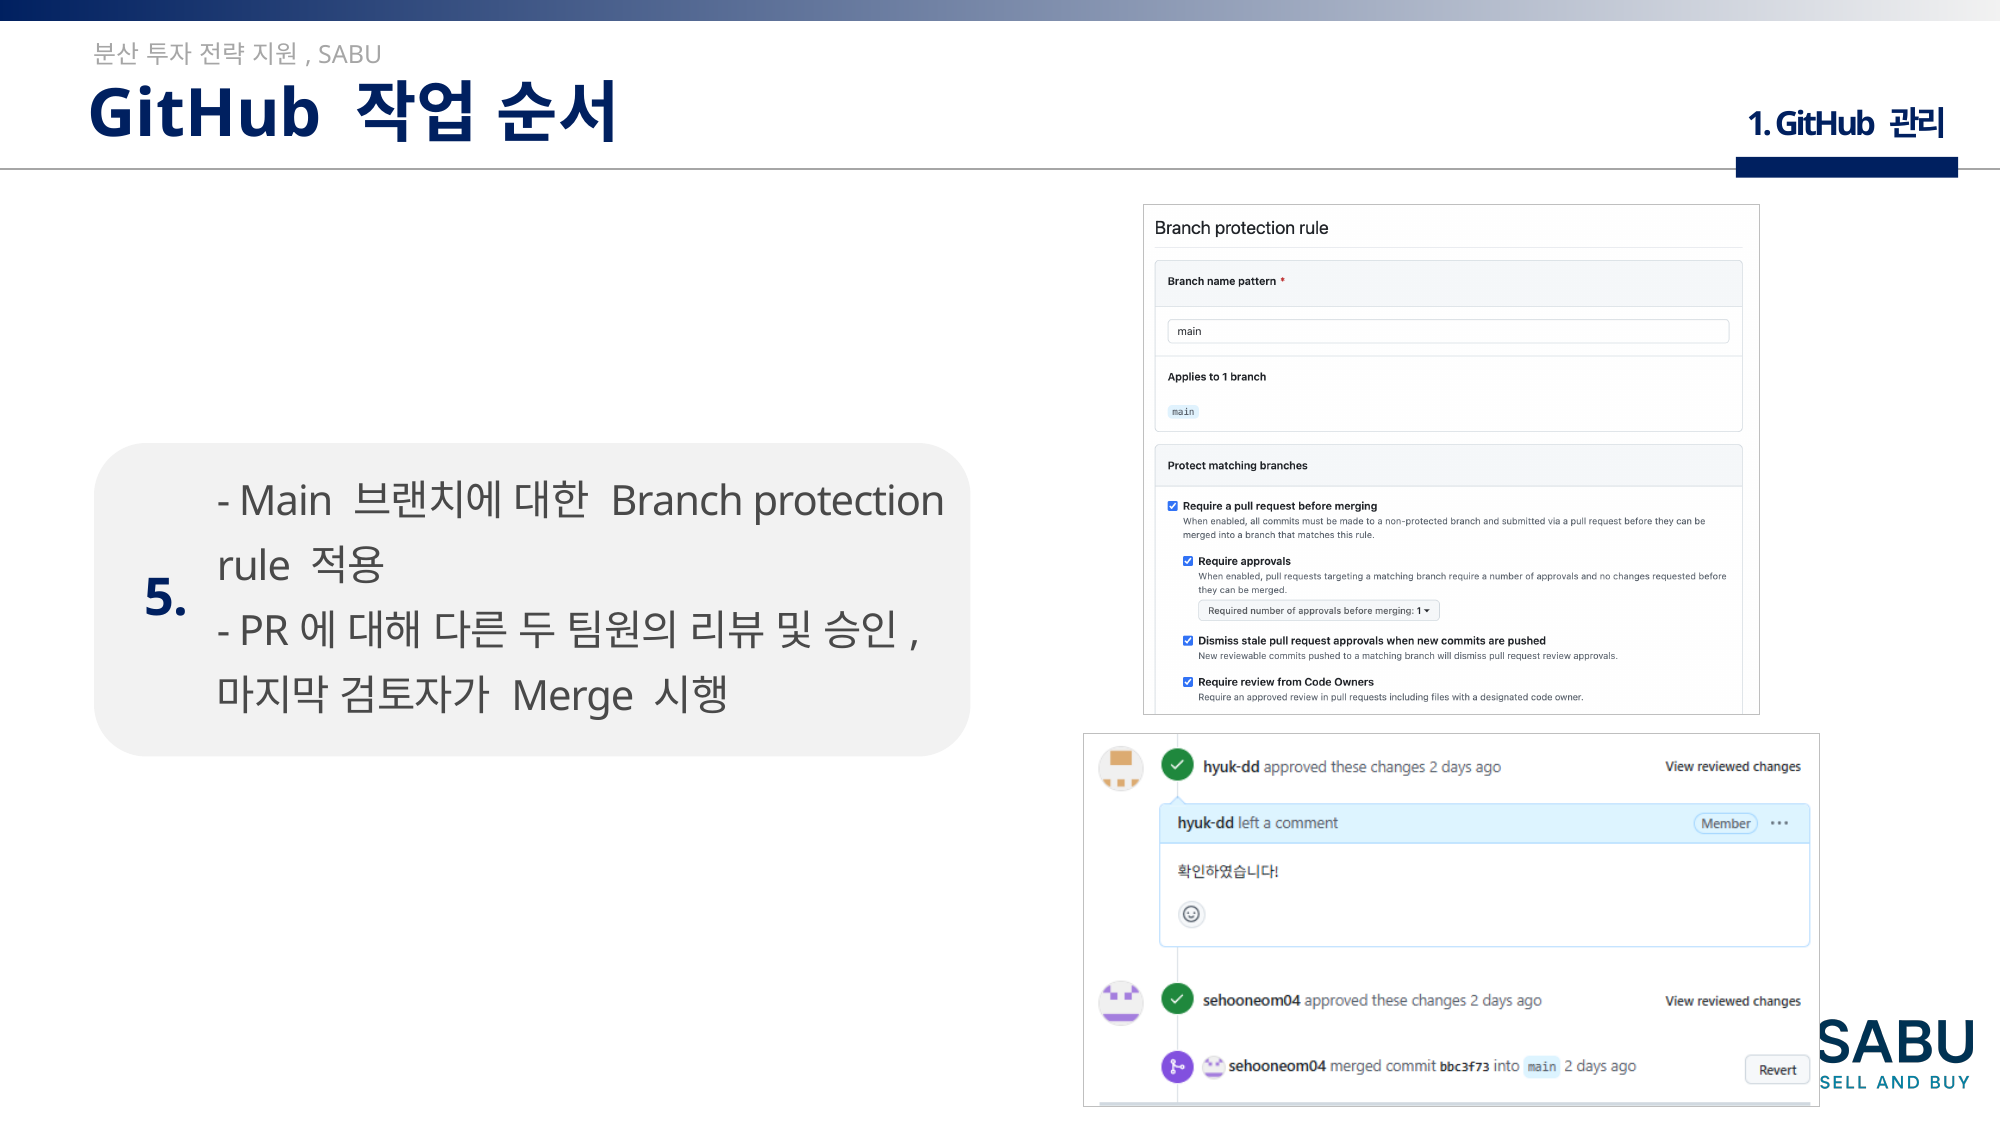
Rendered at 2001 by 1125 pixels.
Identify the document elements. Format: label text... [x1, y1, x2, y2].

text_box GitHub 작업 순서 [87, 70, 809, 151]
picture [1142, 203, 1761, 716]
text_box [93, 442, 971, 757]
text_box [1732, 101, 1963, 179]
picture [1083, 732, 1973, 1107]
text_box 분산 투자 전략 지원, SABU [94, 38, 407, 69]
text_box [0, 0, 2000, 22]
